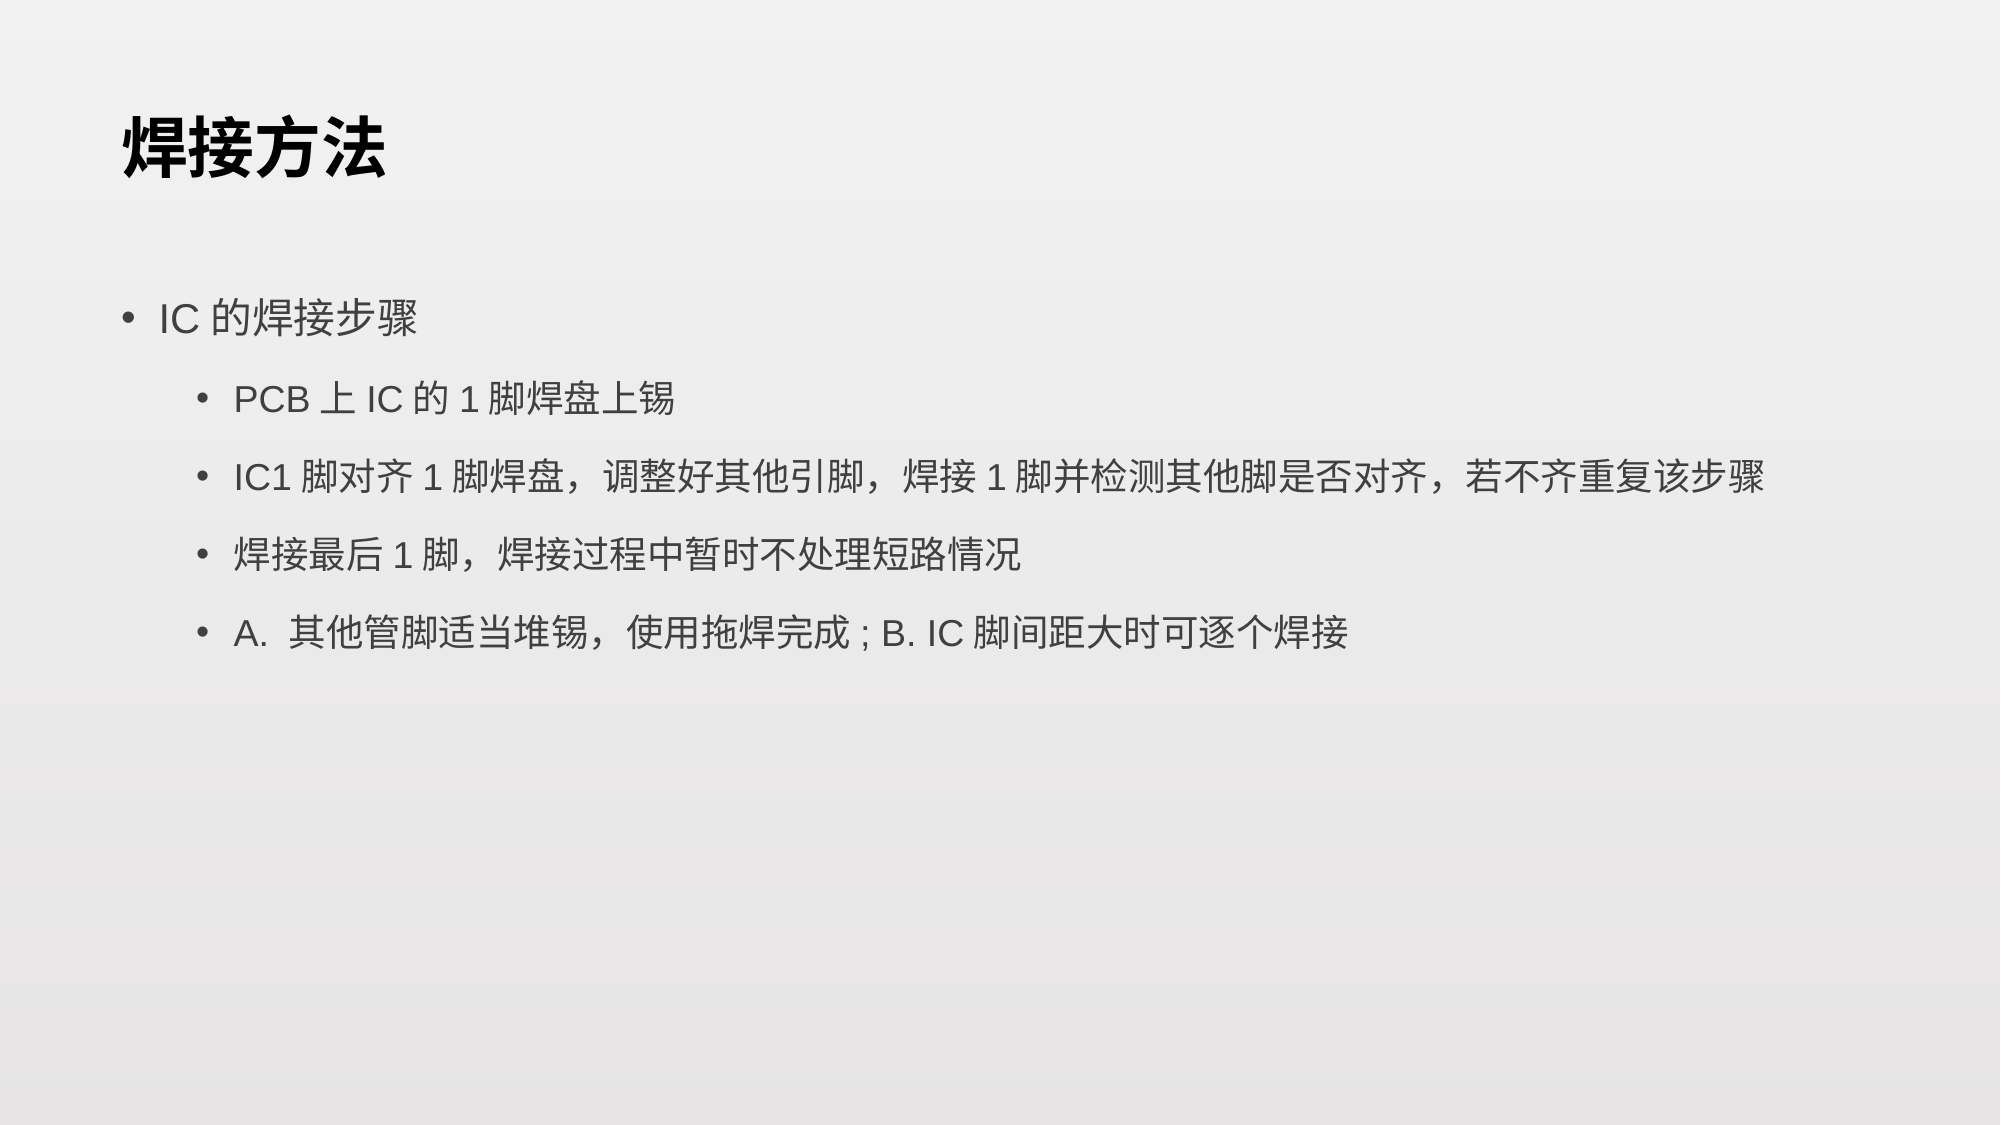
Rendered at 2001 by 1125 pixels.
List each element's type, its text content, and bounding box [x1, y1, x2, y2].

title 焊接方法 [106, 42, 1832, 259]
list IC的焊接步骤 PCB上IC的1脚焊盘上锡 IC1脚对齐1脚焊盘，调整好其他引脚，焊接1脚并检测其他脚是否对齐，若不齐重复该步骤 焊接最后1脚，焊接过程中暂时不处理短路情况 A. 其他管脚适当堆锡，使用拖焊完成; B. IC脚间距大时可逐个焊接 [106, 259, 1850, 974]
